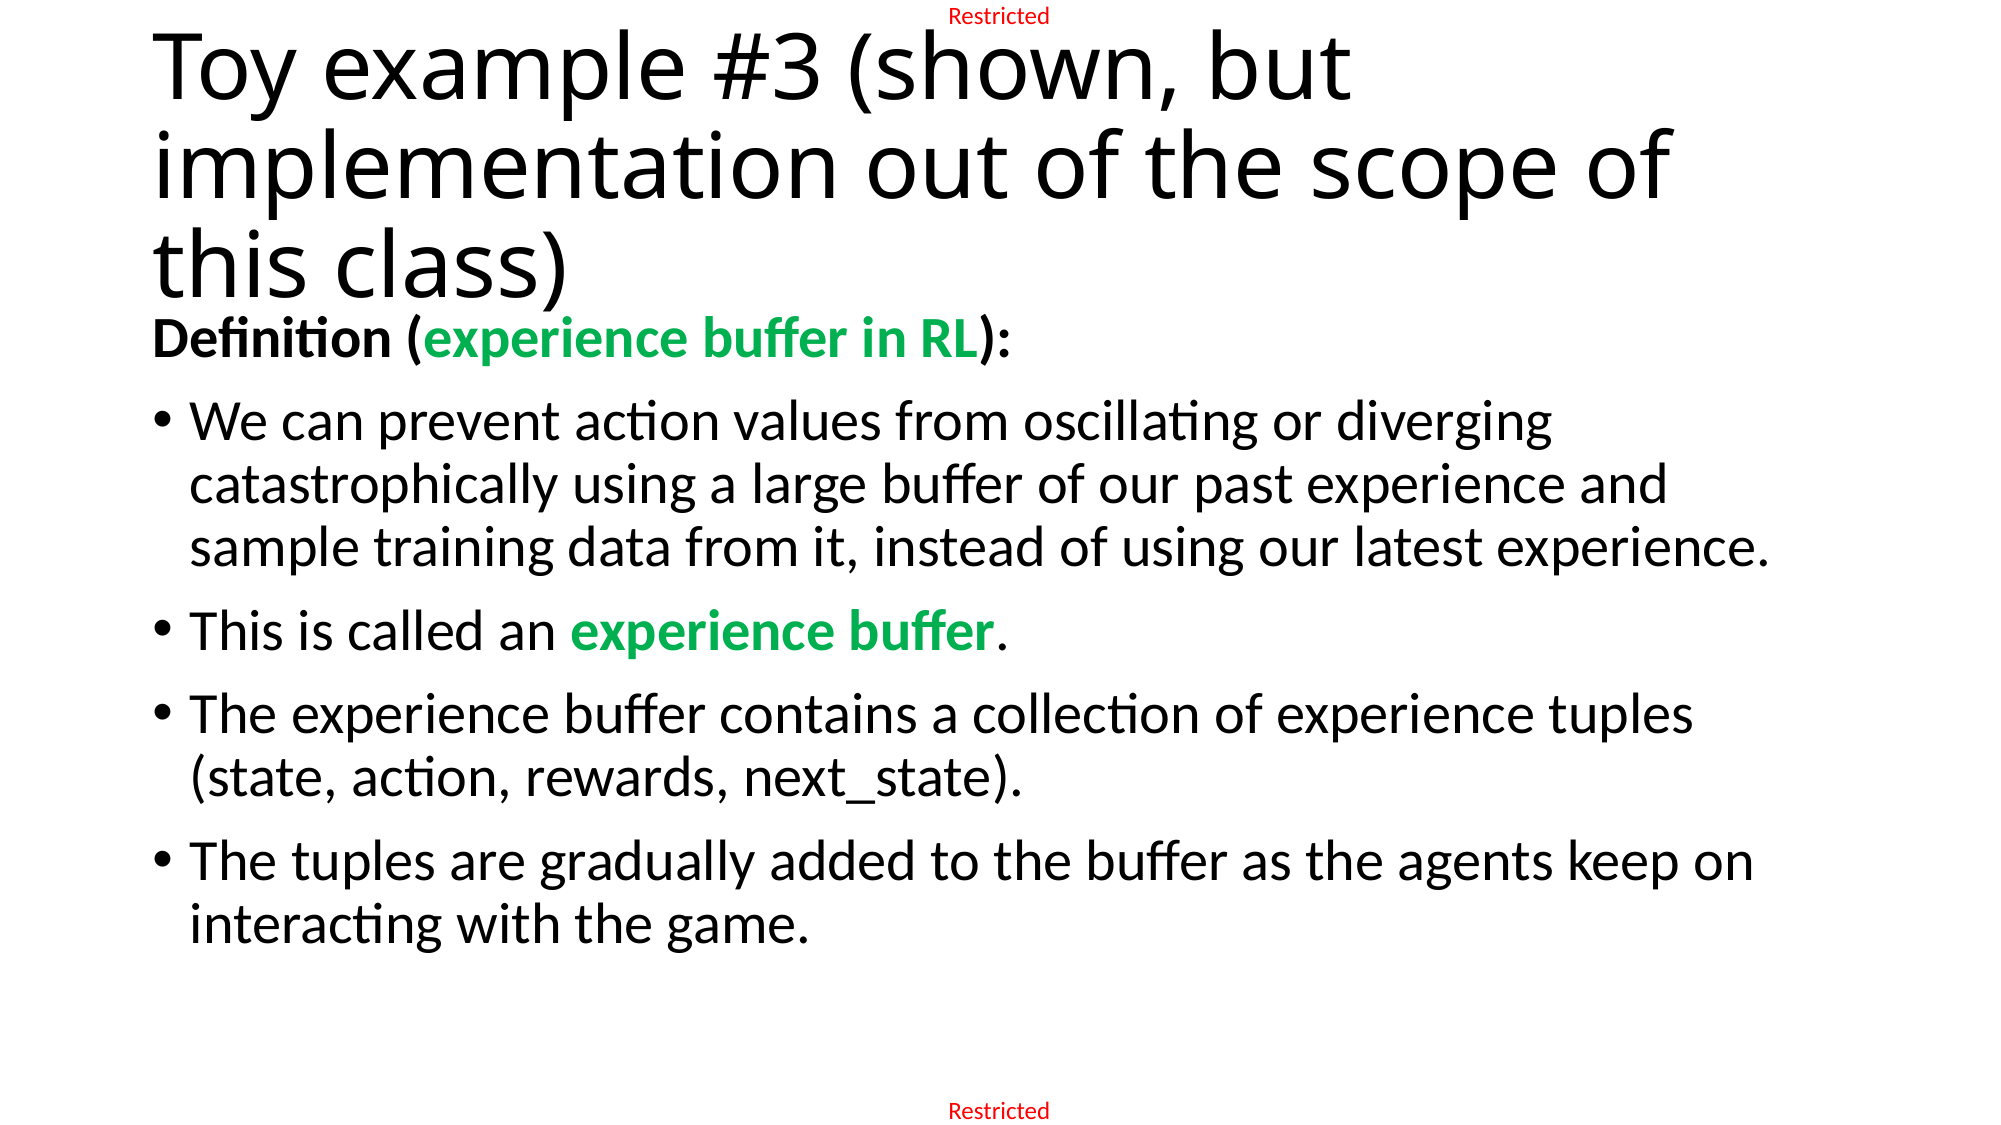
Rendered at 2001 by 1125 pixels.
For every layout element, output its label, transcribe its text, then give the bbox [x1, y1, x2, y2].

title Toy example #3 (shown, but implementation out of the scope of this class) [137, 59, 1863, 278]
list Definition (experience buffer in RL): We can prevent action values from oscillating or diverging catastrophically using a large buffer of our past experience and sample training data from it, instead of using our latest experience. This is called an experience buffer. The experience buffer contains a collection of experience tuples (state, action, rewards, next_state). The tuples are gradually added to the buffer as the agents keep on interacting with the game. [137, 299, 1863, 1125]
